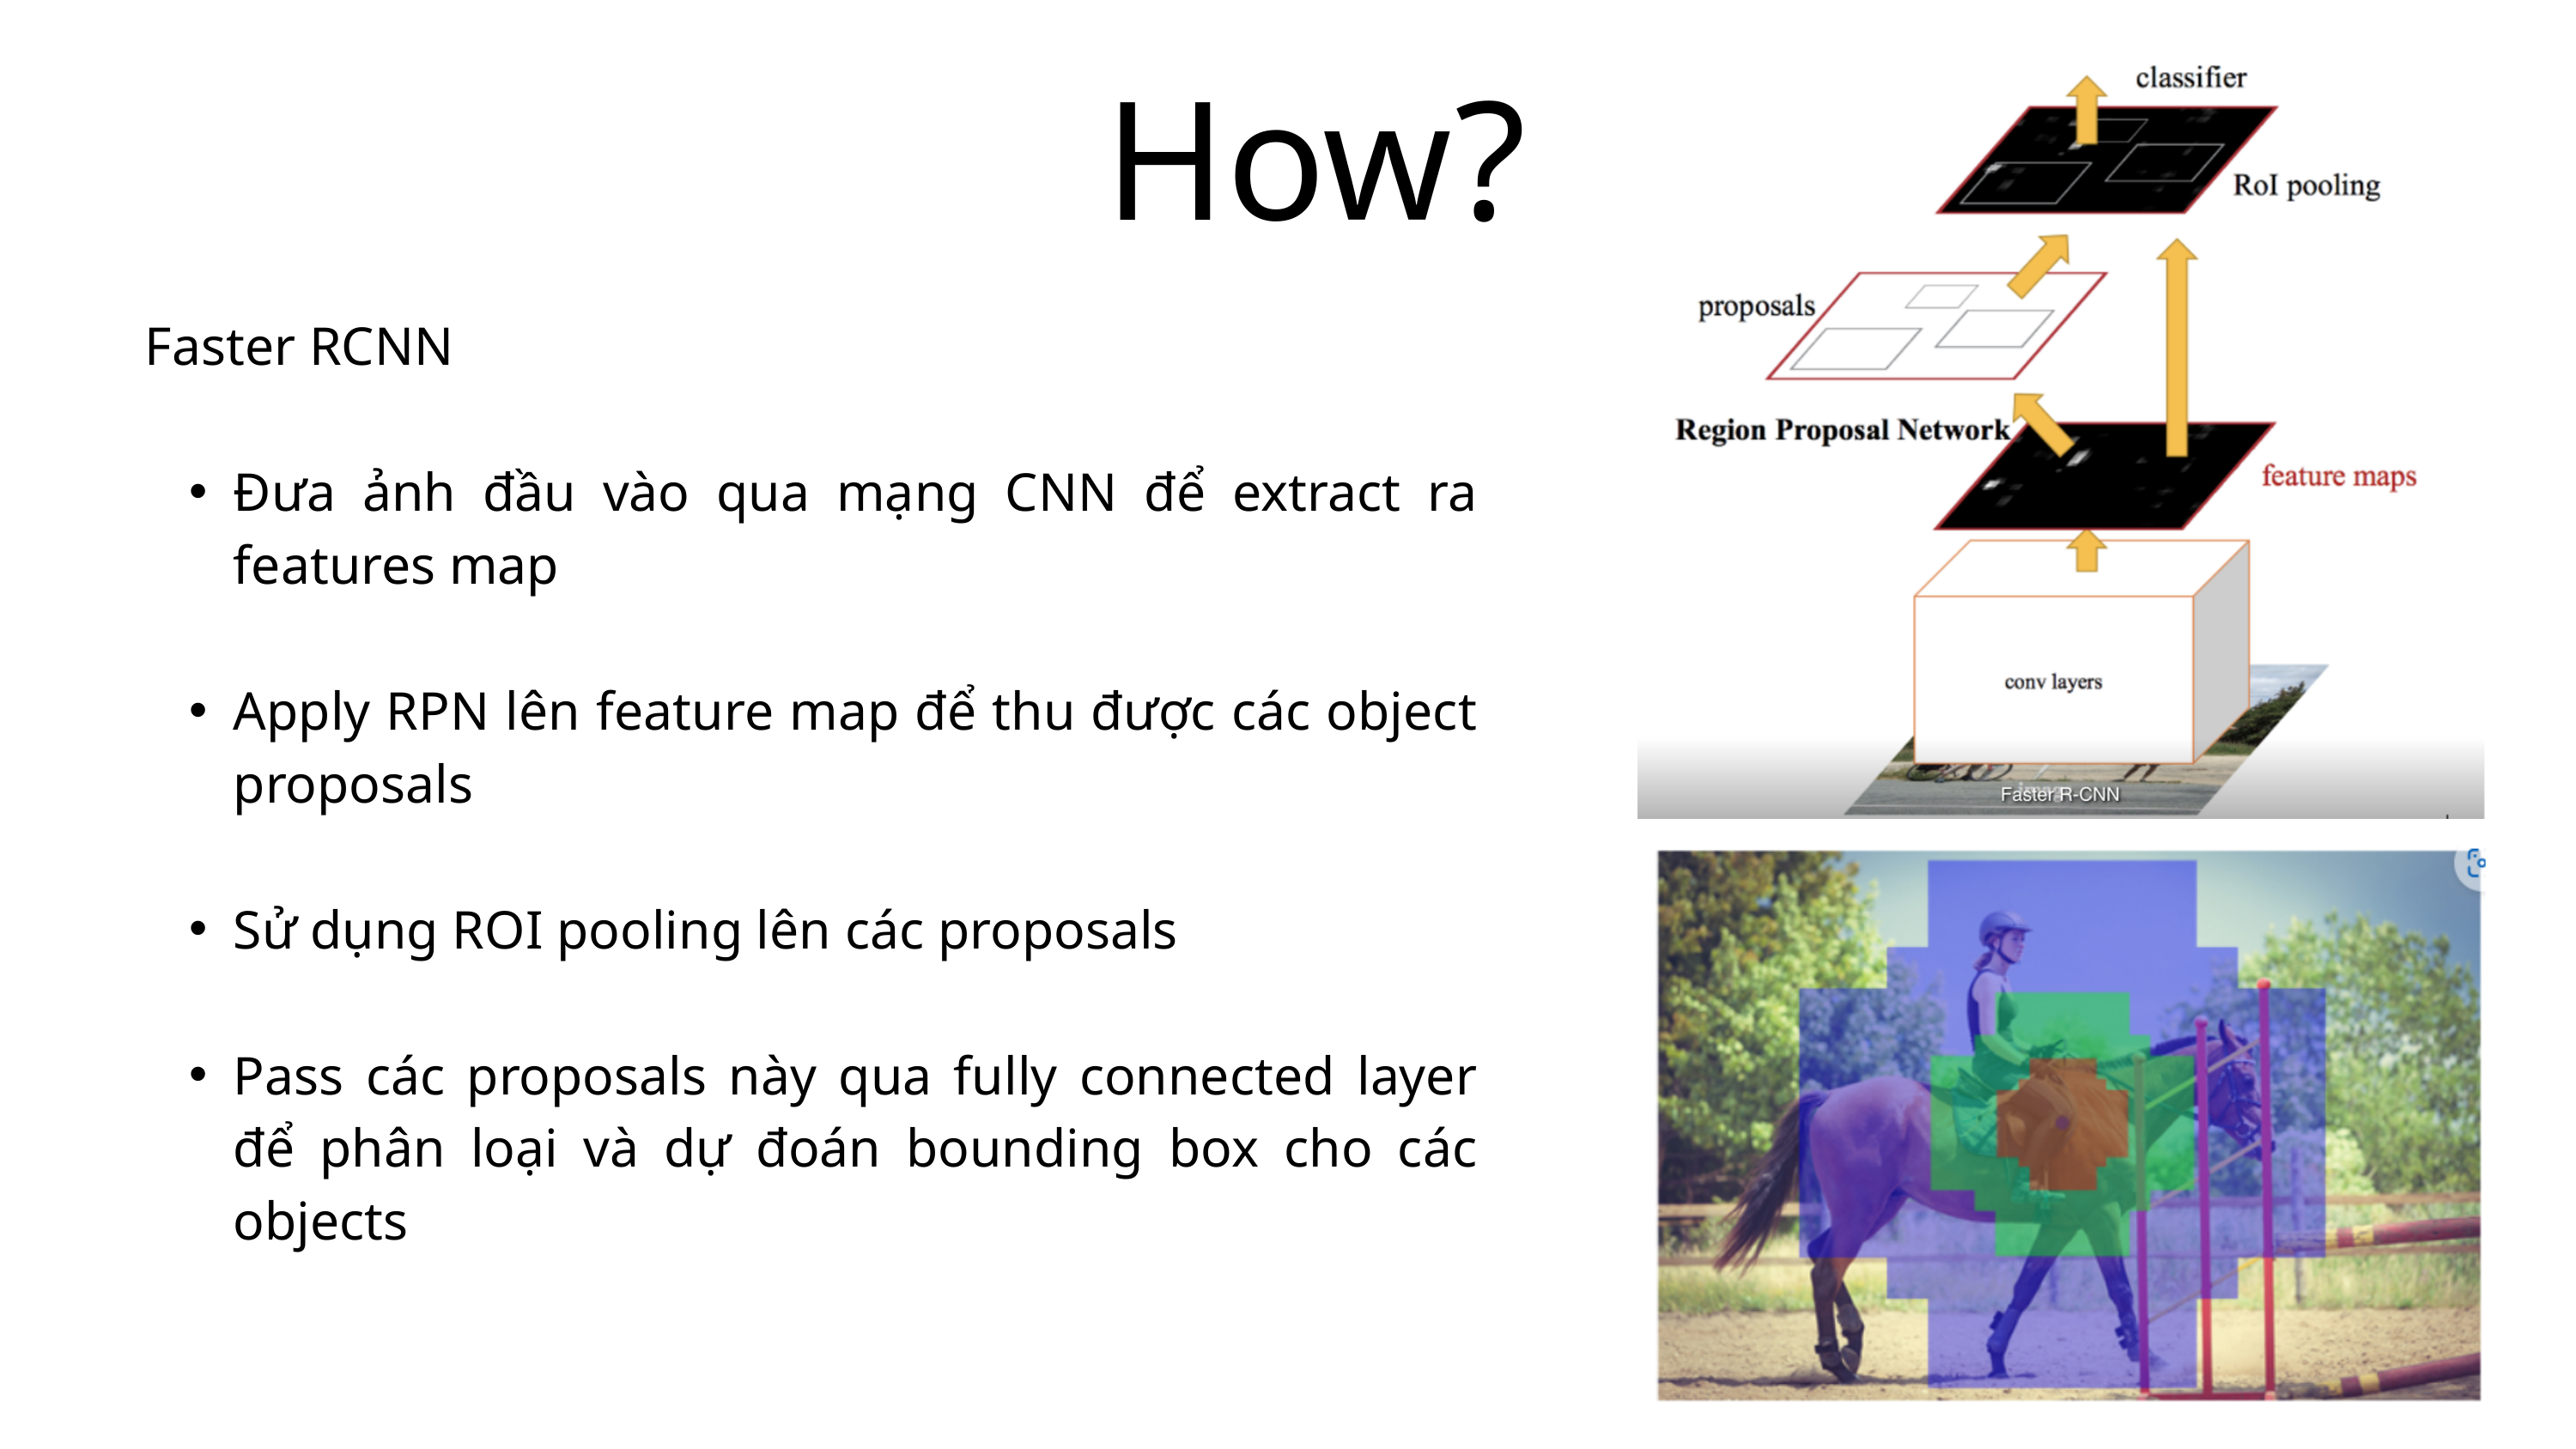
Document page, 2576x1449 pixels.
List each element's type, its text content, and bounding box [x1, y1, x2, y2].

text_box [1653, 845, 2486, 1404]
text_box [1637, 46, 2486, 820]
text_box Faster RCNN Đưa ảnh đầu vào qua mạng CNN để extract ra features map Apply RPN lên feature map để thu được các object proposals Sử dụng ROI pooling lên các proposals Pass các proposals này qua fully connected layer để phân loại và dự đoán bounding box cho các objects [144, 302, 1478, 1251]
text_box How? [1064, 22, 1567, 253]
